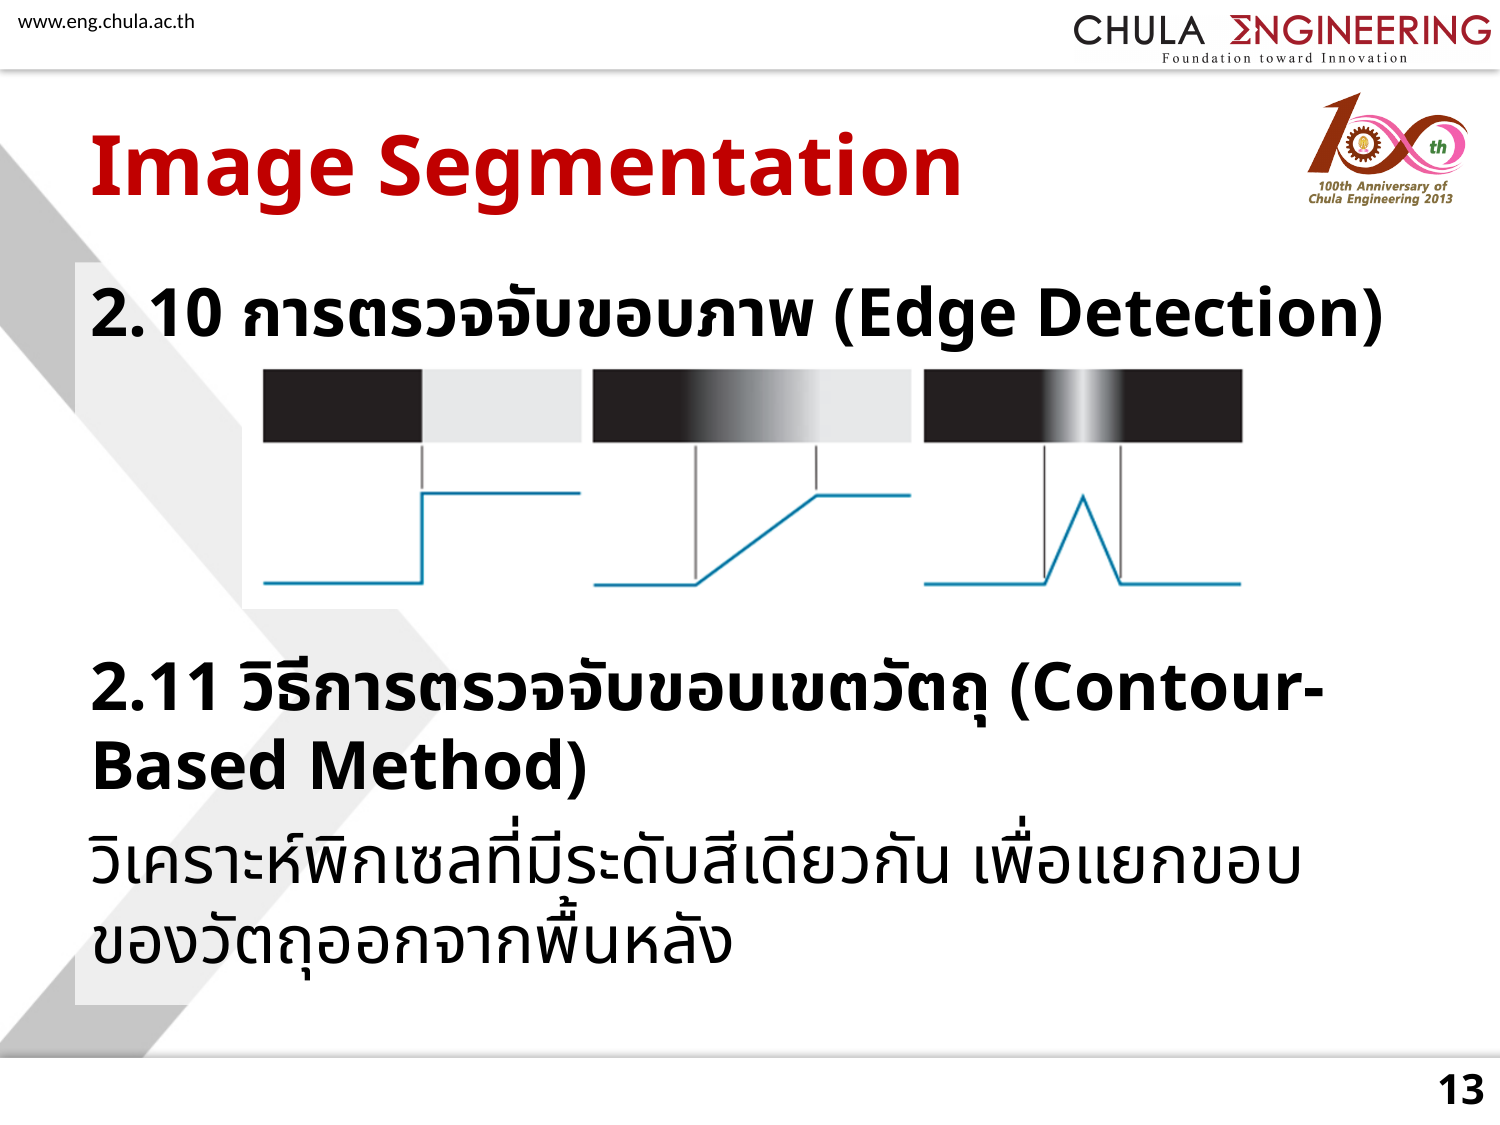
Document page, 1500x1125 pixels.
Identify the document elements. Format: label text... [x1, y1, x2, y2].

list 2.10 การตรวจจับขอบภาพ (Edge Detection) 2.11 วิธีการตรวจจับขอบเขตวัตถุ (Contour-Based Method) วิเคราะห์พิกเซลที่มีระดับสีเดียวกัน เพื่อแยกขอบของวัตถุออกจากพื้นหลัง [75, 262, 1425, 1005]
title Image Segmentation [75, 91, 1246, 233]
picture [0, 70, 1500, 1057]
picture [1074, 15, 1491, 63]
slide_number 13 [1149, 1061, 1500, 1122]
